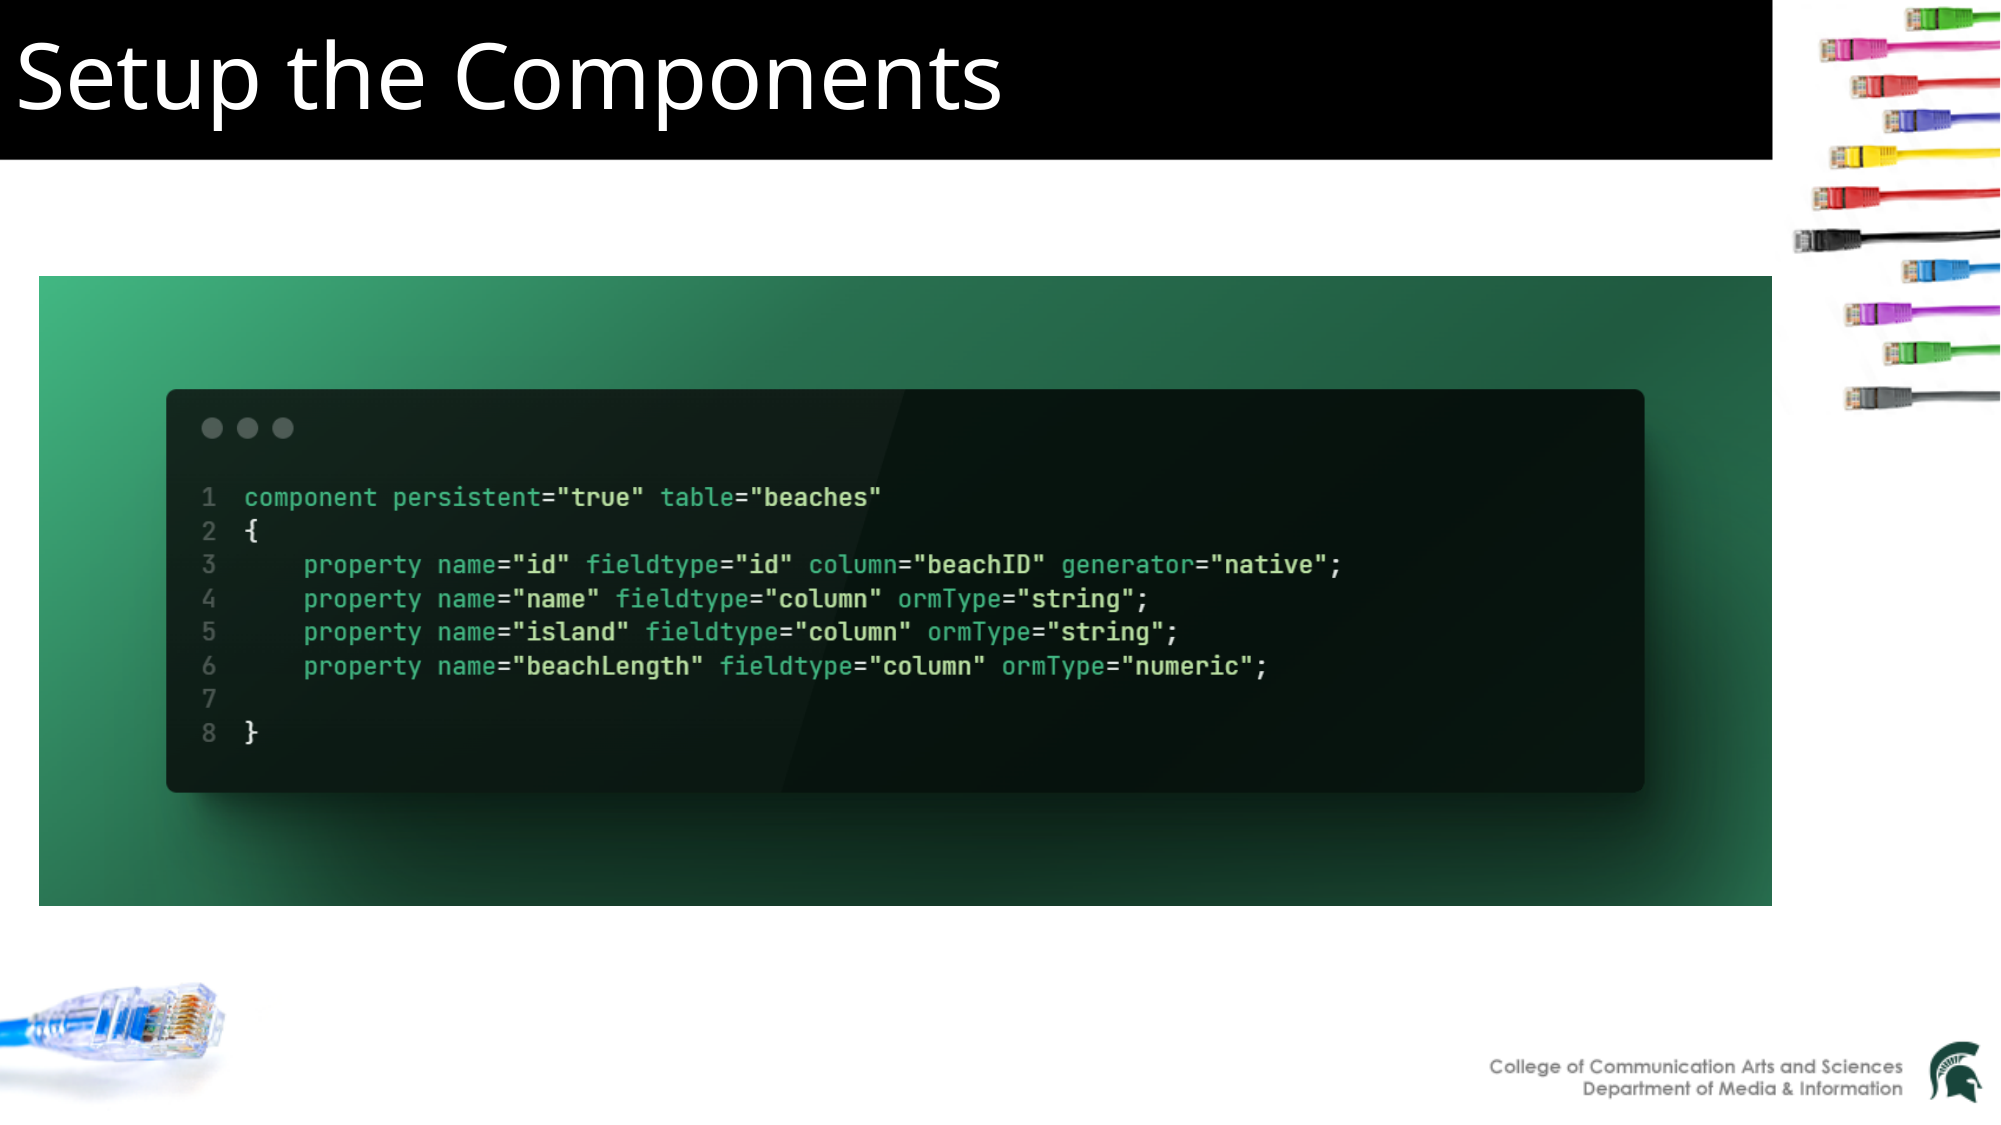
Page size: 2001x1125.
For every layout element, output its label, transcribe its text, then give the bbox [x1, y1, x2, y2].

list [38, 276, 1772, 907]
picture [0, 0, 2001, 1125]
title Setup the Components [0, 0, 1772, 161]
